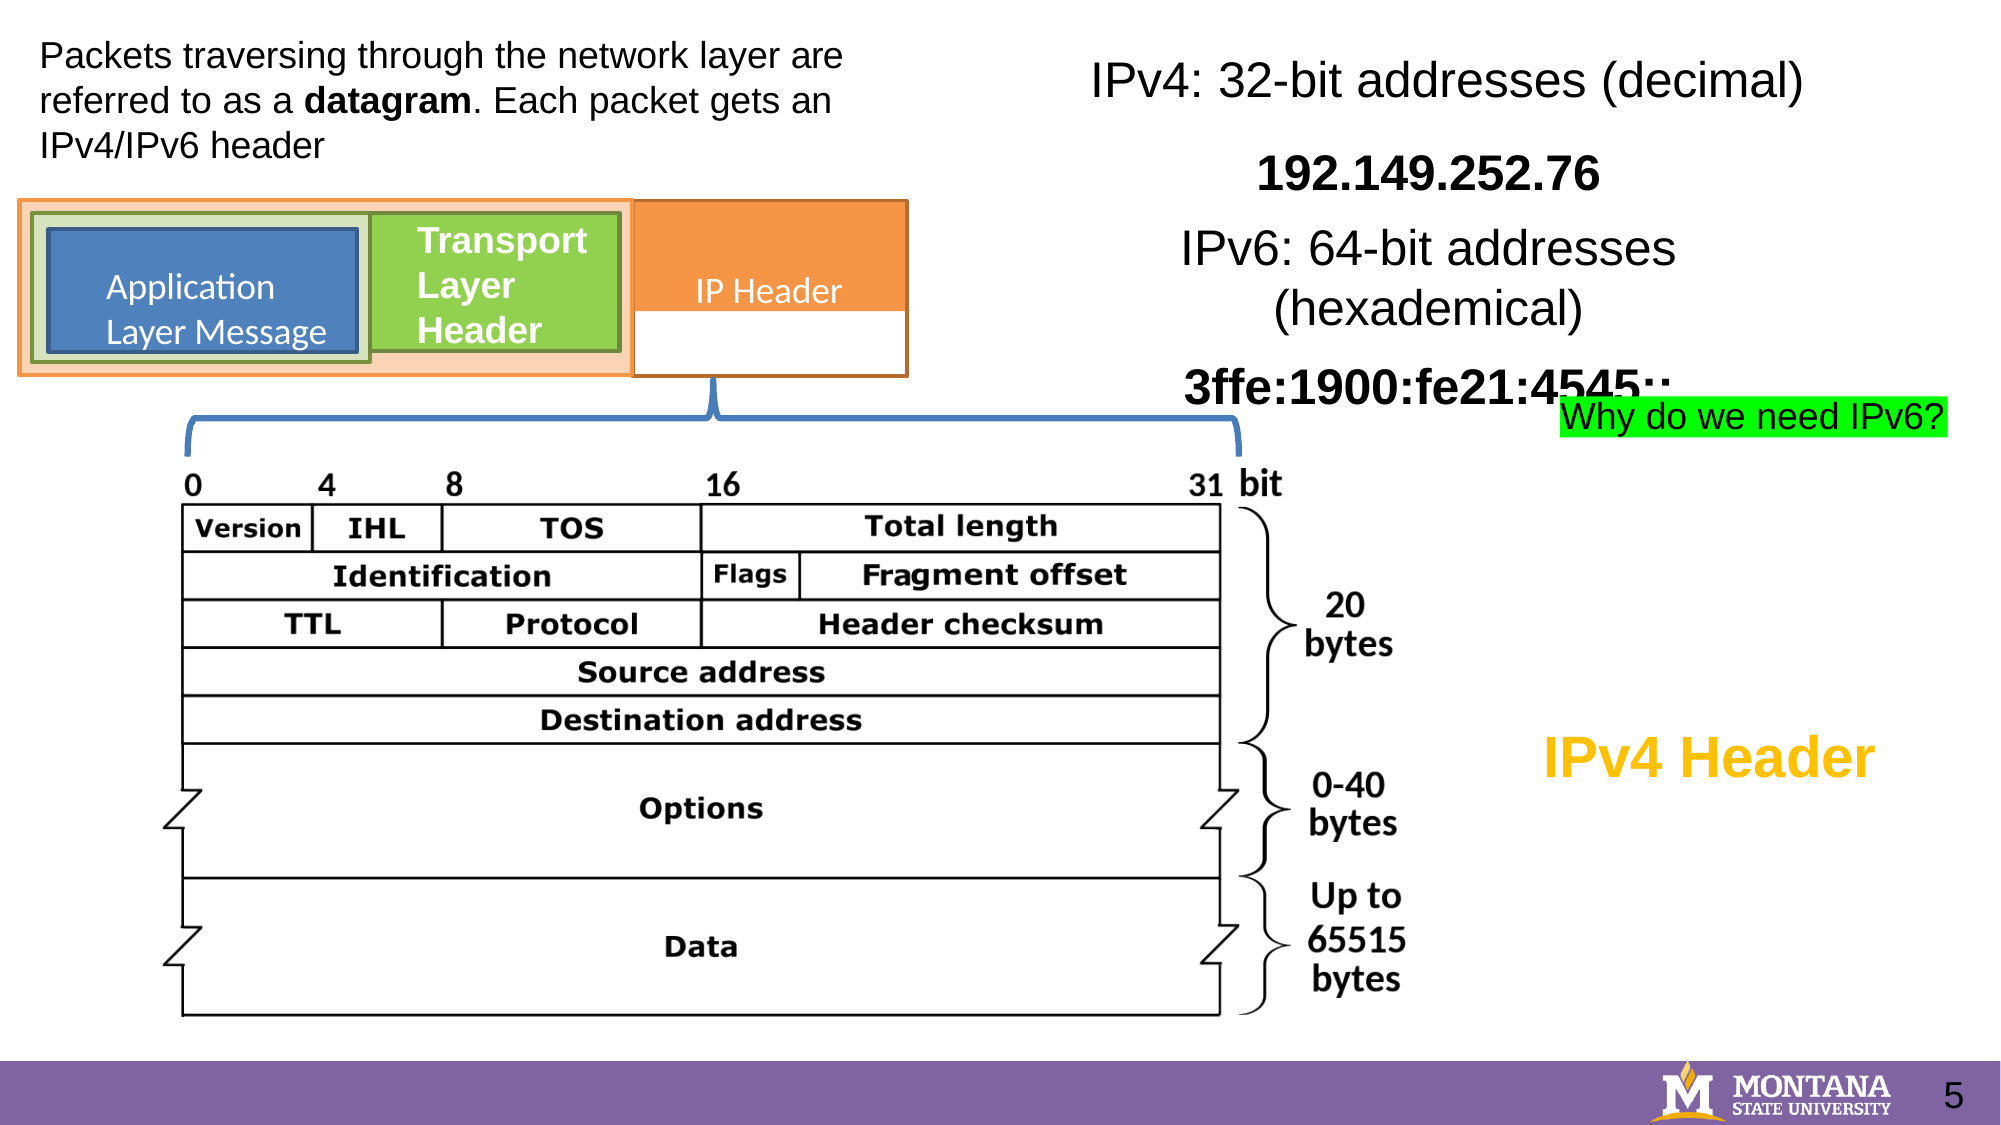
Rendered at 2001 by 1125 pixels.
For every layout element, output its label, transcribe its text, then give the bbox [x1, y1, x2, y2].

slide_number 5 [1937, 1072, 1994, 1125]
picture [162, 467, 1406, 1017]
text_box [187, 387, 1239, 457]
picture [1650, 1060, 1891, 1122]
title IPv4: 32-bit addresses (decimal) [1088, 45, 1810, 123]
text_box IPv4 Header [1541, 716, 1880, 789]
text_box Why do we need IPv6? [1560, 396, 1948, 438]
text_box Packets traversing through the network layer are referred to as a datagram. Each packet gets an IPv4/IPv6 header [37, 29, 848, 167]
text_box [17, 197, 910, 379]
text_box 192.149.252.76 IPv6: 64-bit addresses (hexademical) 3ffe:1900:fe21:4545:: [1084, 123, 1914, 415]
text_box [29, 210, 372, 365]
